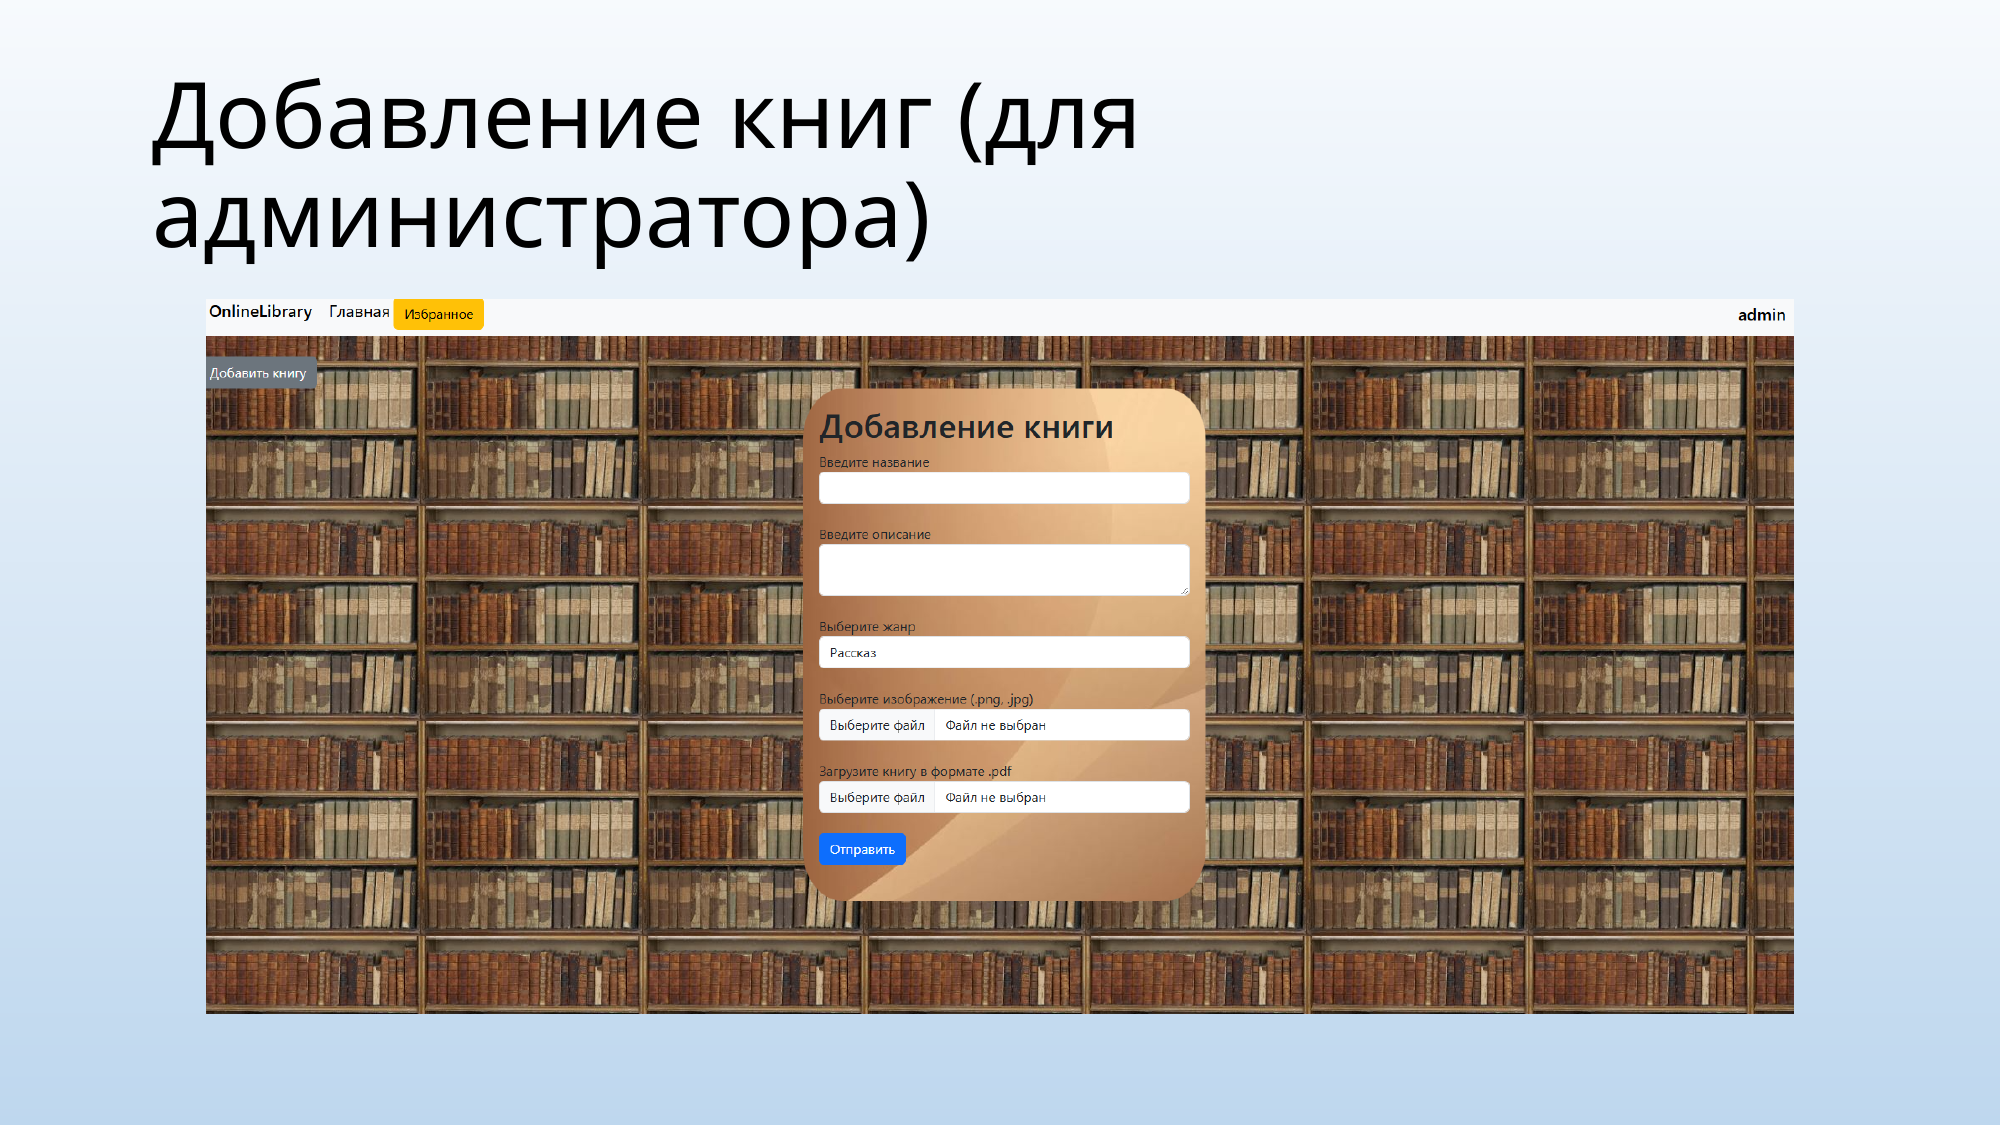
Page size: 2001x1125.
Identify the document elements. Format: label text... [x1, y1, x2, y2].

title Добавление книг (для администратора) [137, 59, 1863, 278]
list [206, 299, 1794, 1014]
